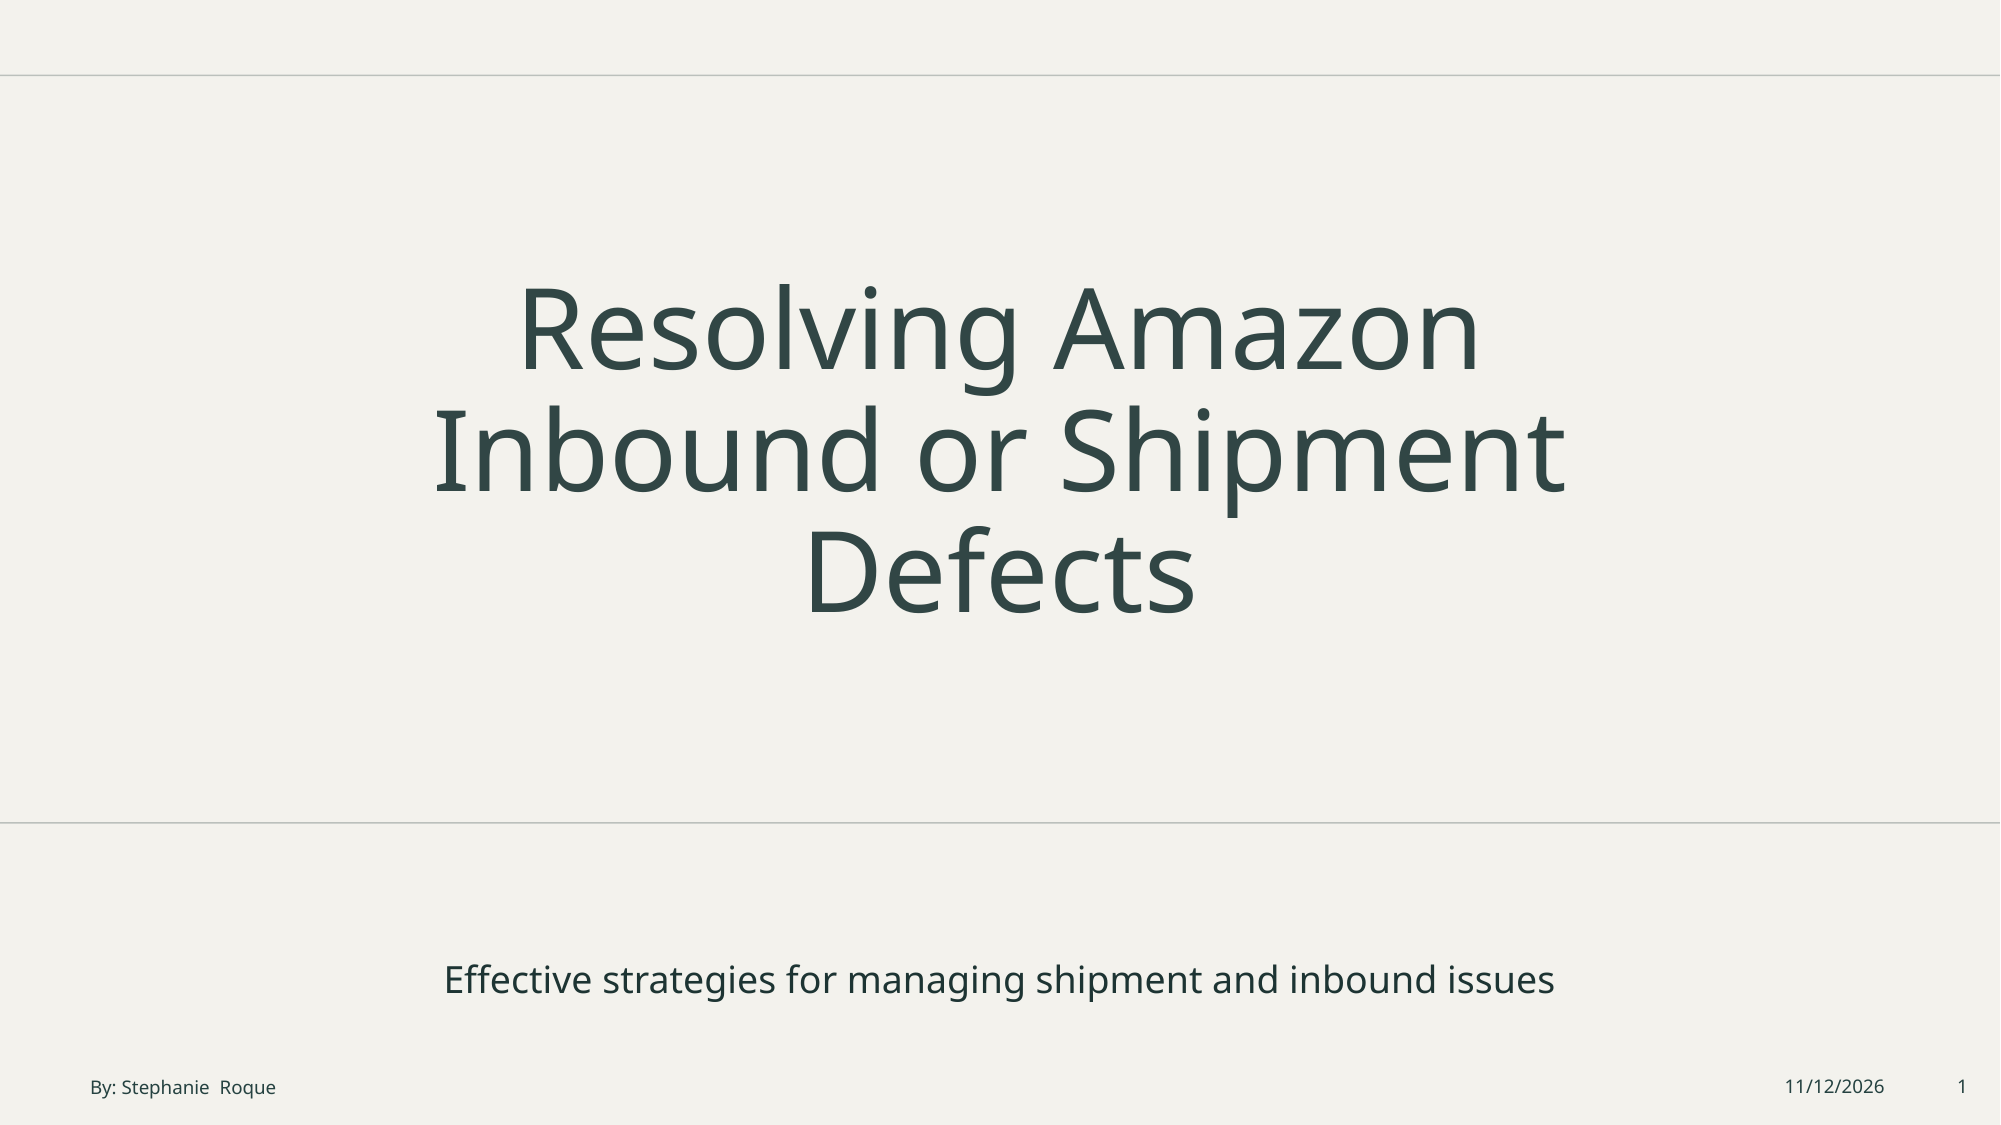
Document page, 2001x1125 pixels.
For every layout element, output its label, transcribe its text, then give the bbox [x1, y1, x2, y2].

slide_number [1597, 1057, 1900, 1118]
subtitle Effective strategies for managing shipment and inbound issues [402, 876, 1598, 1072]
title Resolving Amazon Inbound or Shipment Defects [268, 204, 1732, 705]
footer By: Stephanie Roque [75, 1057, 723, 1118]
slide_number 1 [1925, 1057, 2000, 1118]
